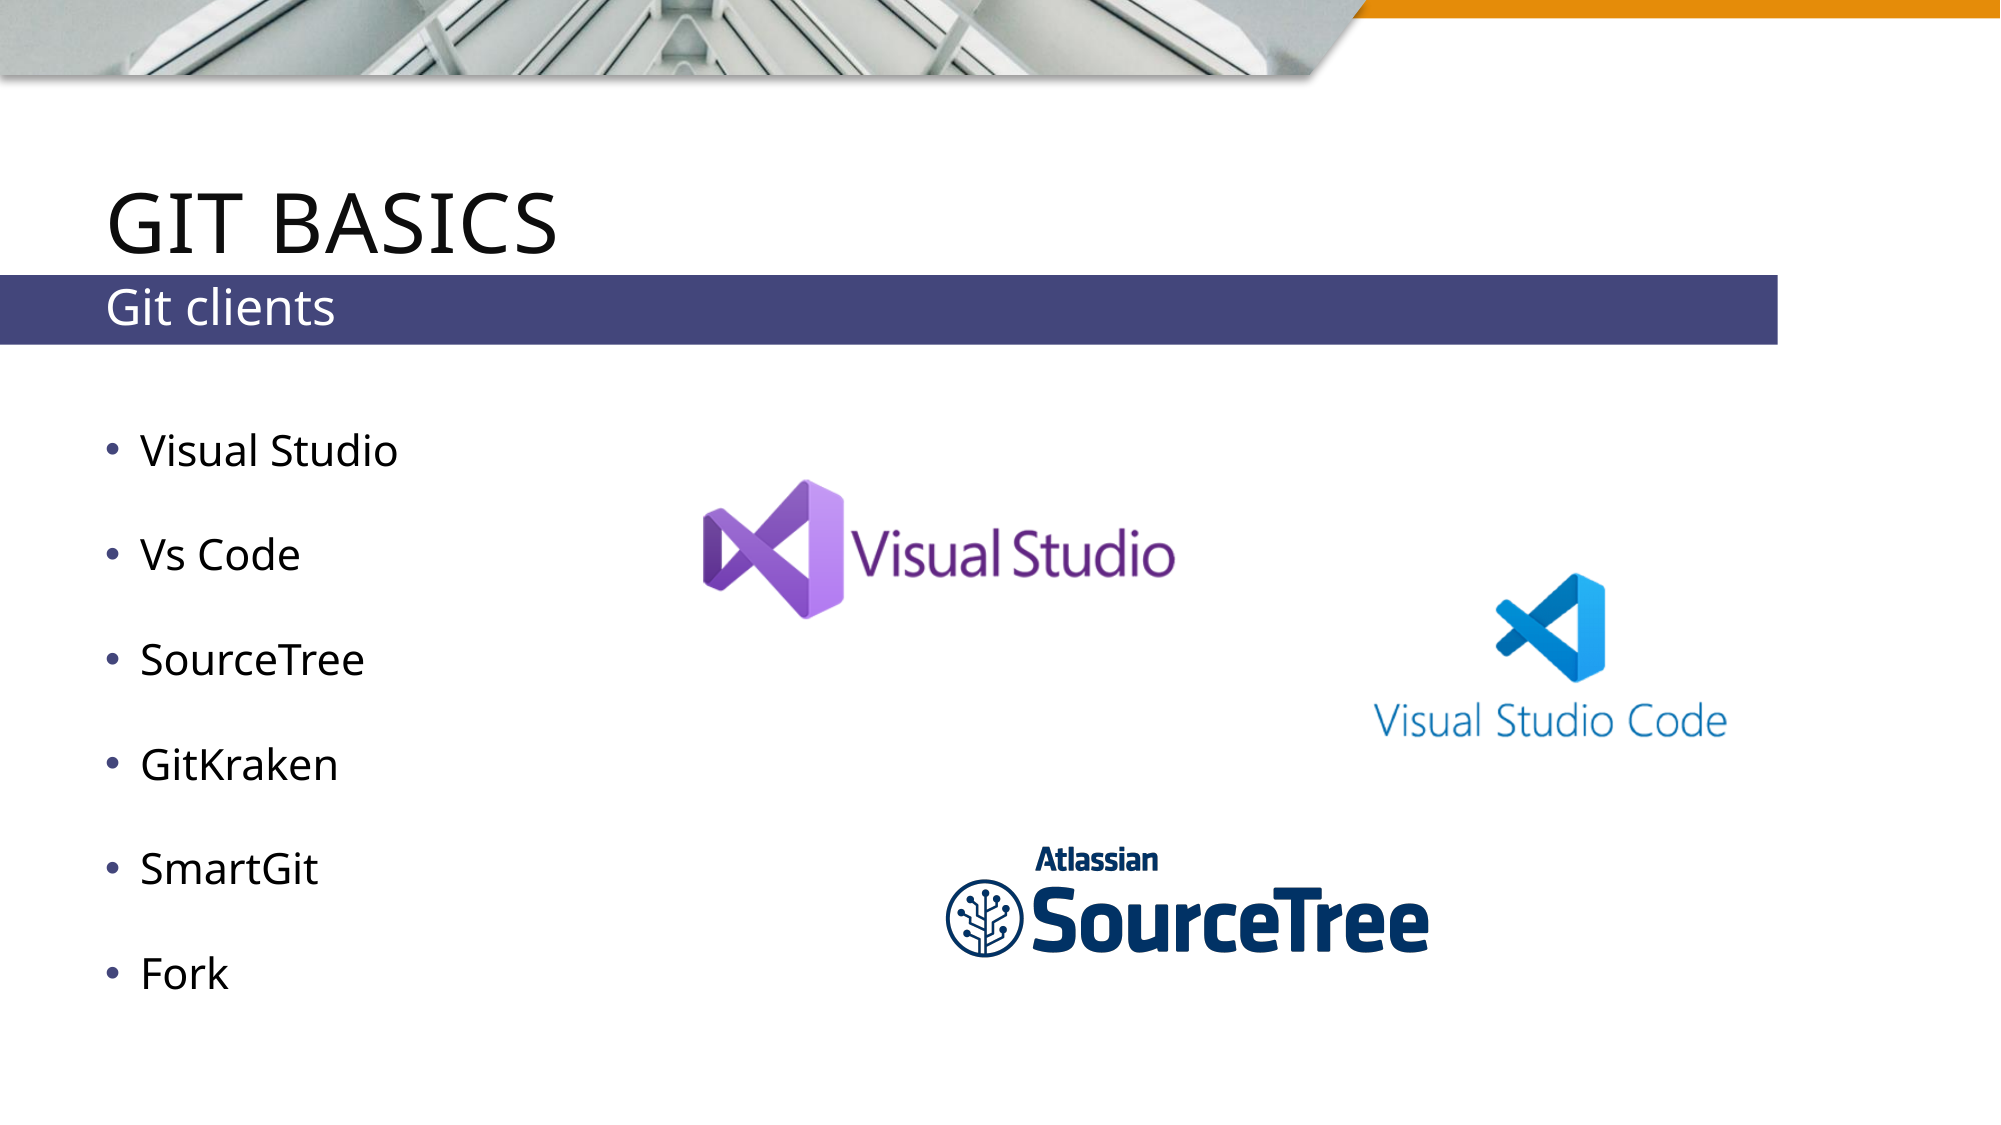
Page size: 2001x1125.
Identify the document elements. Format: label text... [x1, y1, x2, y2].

picture [0, 0, 1367, 76]
picture [923, 762, 1452, 1041]
picture [1326, 557, 1779, 748]
list Visual Studio Vs Code SourceTree GitKraken SmartGit Fork [90, 389, 740, 1007]
title Git basics [90, 162, 1863, 279]
list Git clients [0, 275, 1778, 345]
picture [694, 449, 1188, 652]
